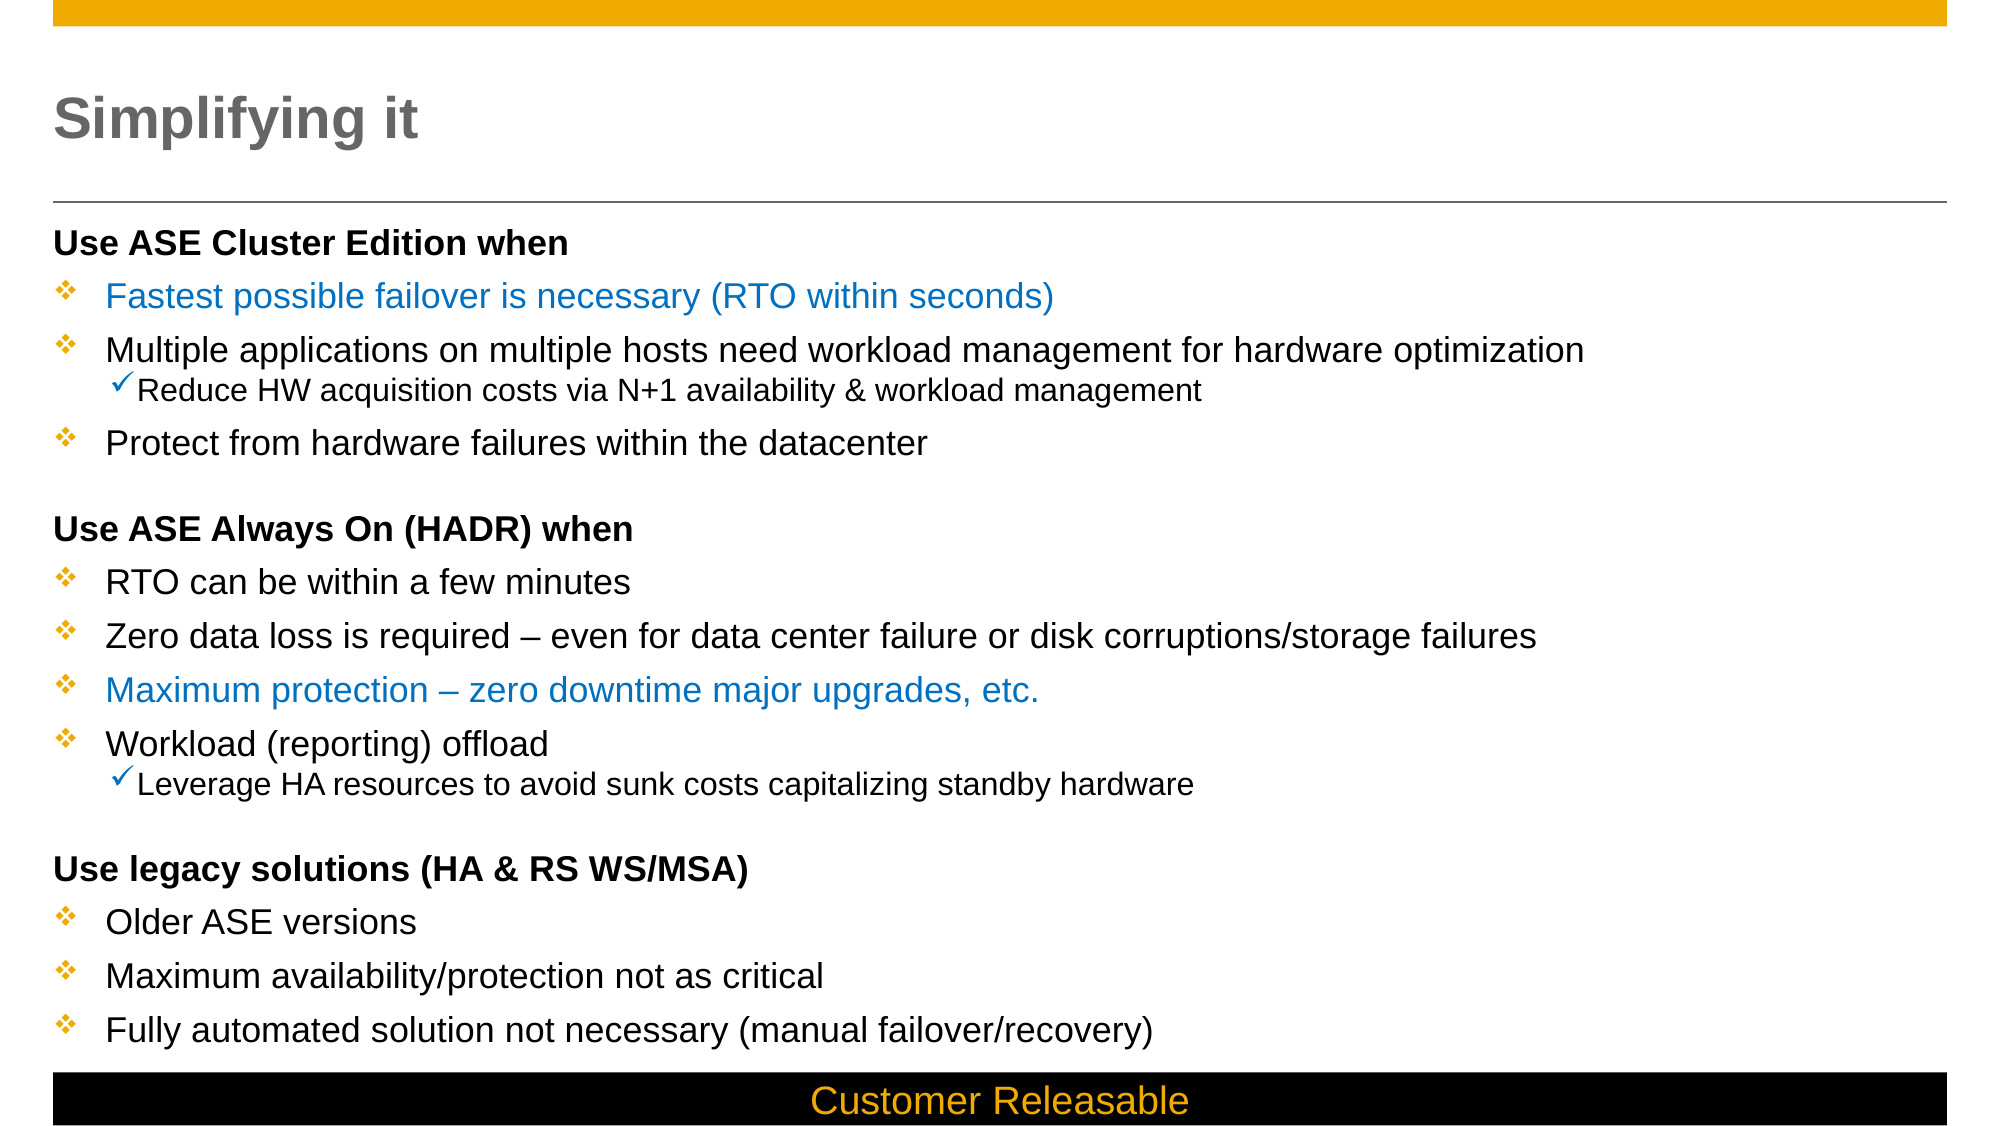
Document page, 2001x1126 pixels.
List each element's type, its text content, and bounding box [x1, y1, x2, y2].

title Simplifying it [53, 53, 1947, 178]
list Use ASE Cluster Edition when Fastest possible failover is necessary (RTO within seconds) Multiple applications on multiple hosts need workload management for hardware optimization Reduce HW acquisition costs via N+1 availability & workload management Protect from hardware failures within the datacenter Use ASE Always On (HADR) when RTO can be within a few minutes Zero data loss is required – even for data center failure or disk corruptions/storage failures Maximum protection – zero downtime major upgrades, etc. Workload (reporting) offload Leverage HA resources to avoid sunk costs capitalizing standby hardware Use legacy solutions (HA & RS WS/MSA) Older ASE versions Maximum availability/protection not as critical Fully automated solution not necessary (manual failover/recovery) [53, 219, 1947, 1058]
